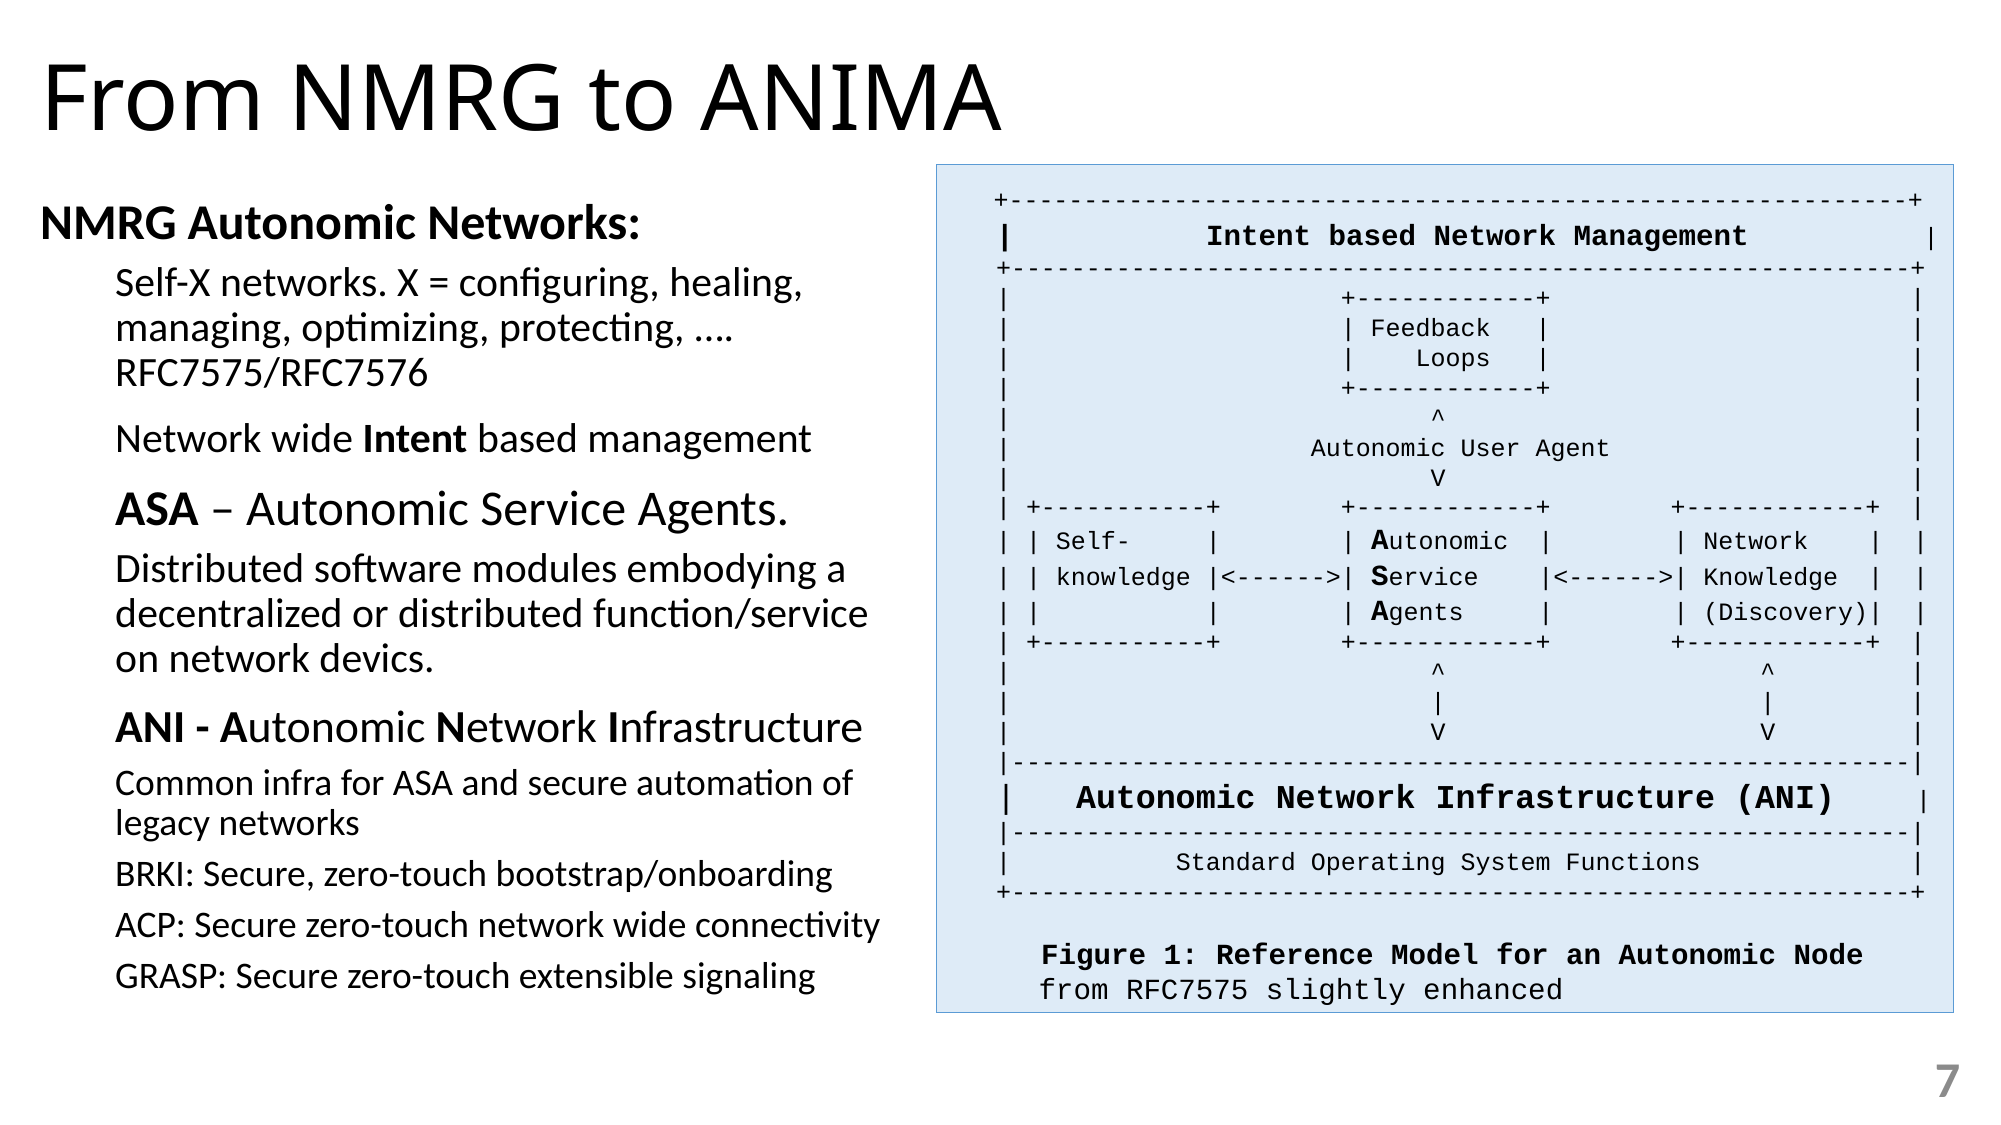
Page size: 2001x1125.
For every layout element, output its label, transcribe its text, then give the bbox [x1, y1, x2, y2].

text_box 7 [1876, 1047, 1975, 1107]
text_box NMRG Autonomic Networks: Self-X networks. X = configuring, healing, managing, optimizing, protecting, …. RFC7575/RFC7576 Network wide Intent based management ASA – Autonomic Service Agents. Distributed software modules embodying a decentralized or distributed function/service on network devics. ANI - Autonomic Network Infrastructure Common infra for ASA and secure automation of legacy networks BRKI: Secure, zero-touch bootstrap/onboarding ACP: Secure zero-touch network wide connectivity GRASP: Secure zero-touch extensible signaling [25, 188, 903, 1014]
text_box From NMRG to ANIMA [25, 38, 1794, 163]
text_box +------------------------------------------------------------+ | Intent based Network Management | +------------------------------------------------------------+ | +------------+ | | | Feedback | | | | Loops | | | +------------+ | | ^ | | Autonomic User Agent | | V | | +-----------+ +------------+ +------------+ | | | Self- | | Autonomic | | Network | | | | knowledge |<------>| Service |<------>| Knowledge | | | | | | Agents | | (Discovery)| | | +-----------+ +------------+ +------------+ | | ^ ^ | | | | | | V V | |------------------------------------------------------------| | Autonomic Network Infrastructure (ANI) | |------------------------------------------------------------| | Standard Operating System Functions | +------------------------------------------------------------+ Figure 1: Reference Model for an Autonomic Node from RFC7575 slightly enhanced [936, 164, 1954, 1013]
